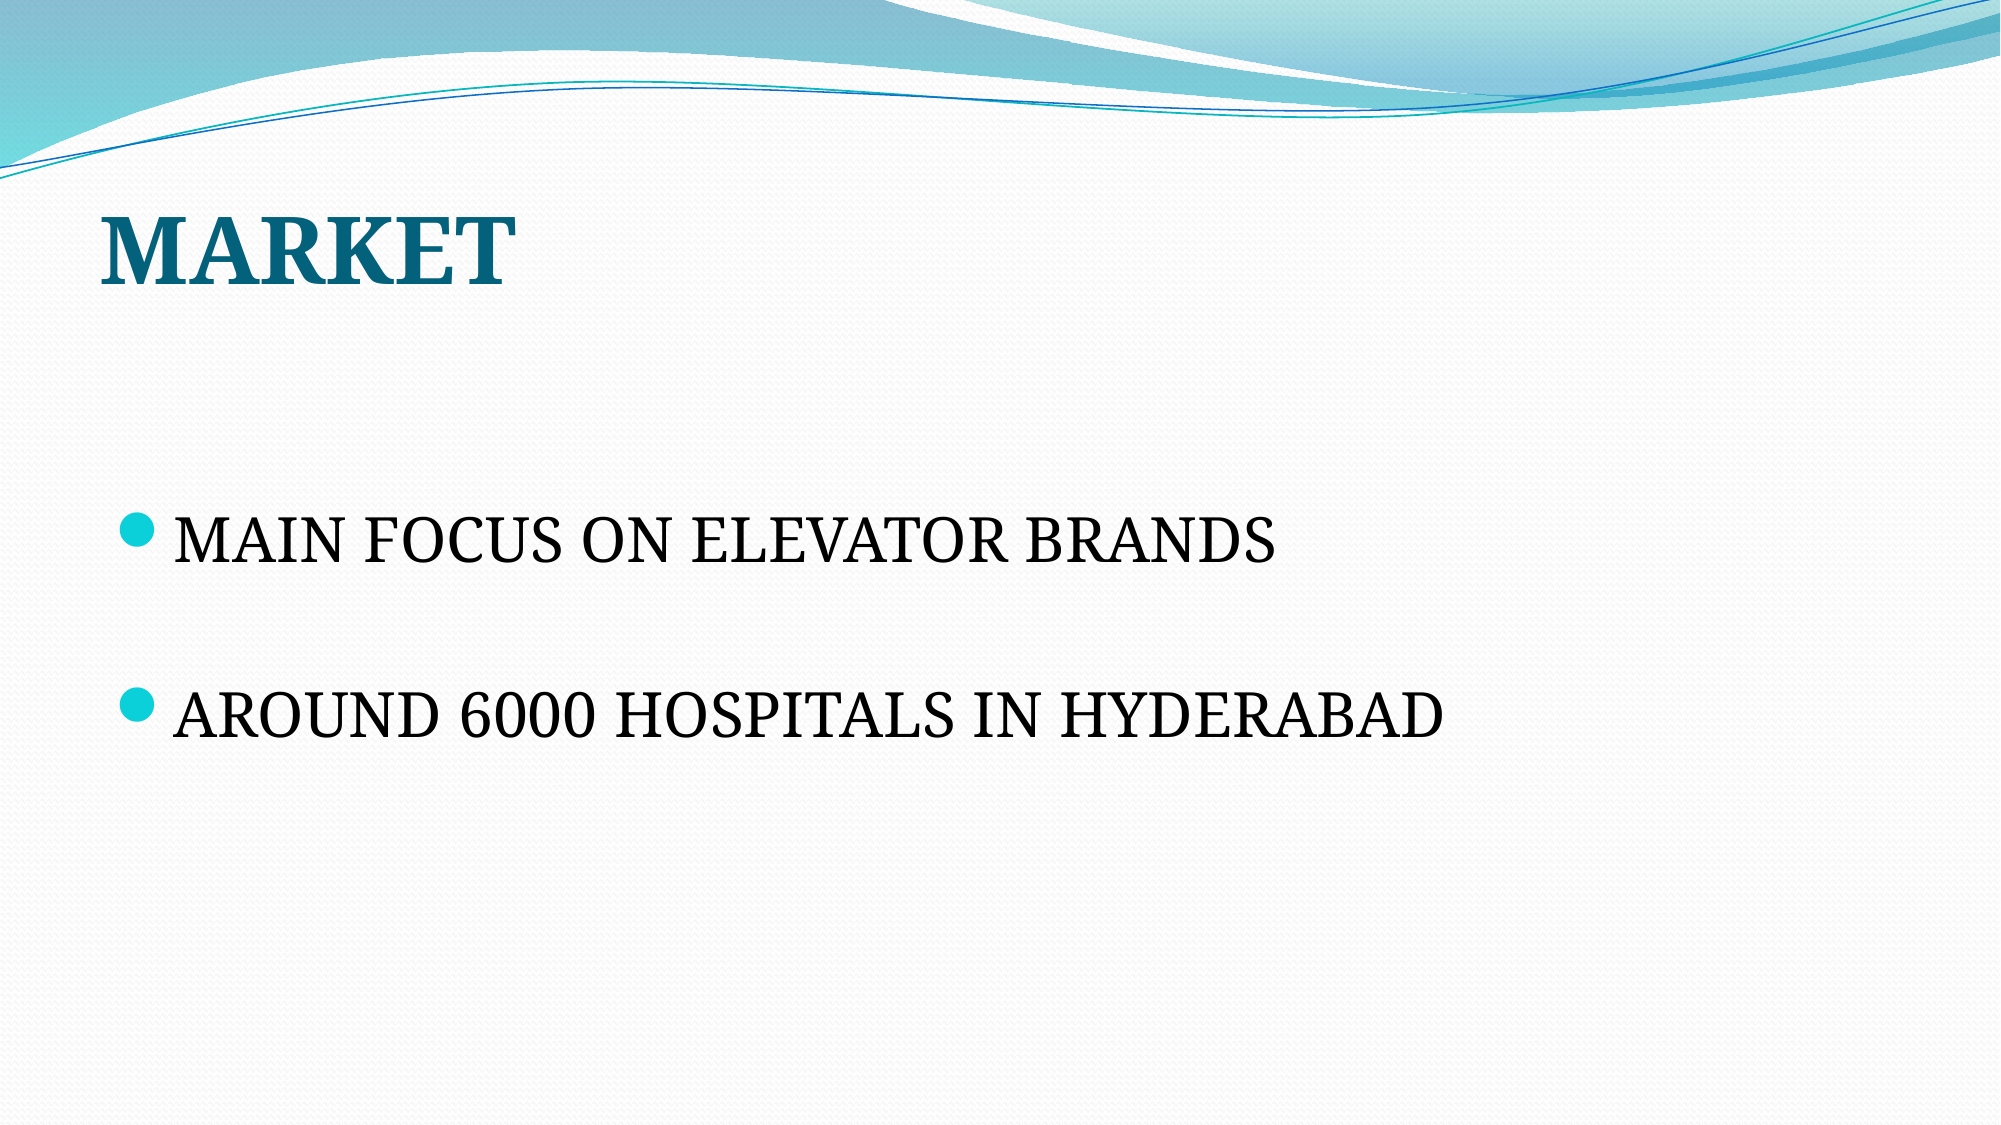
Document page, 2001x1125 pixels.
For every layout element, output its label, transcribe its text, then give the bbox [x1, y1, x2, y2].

list MAIN FOCUS ON ELEVATOR BRANDS AROUND 6000 HOSPITALS IN HYDERABAD [99, 404, 1900, 1125]
title MARKET [99, 115, 1900, 303]
